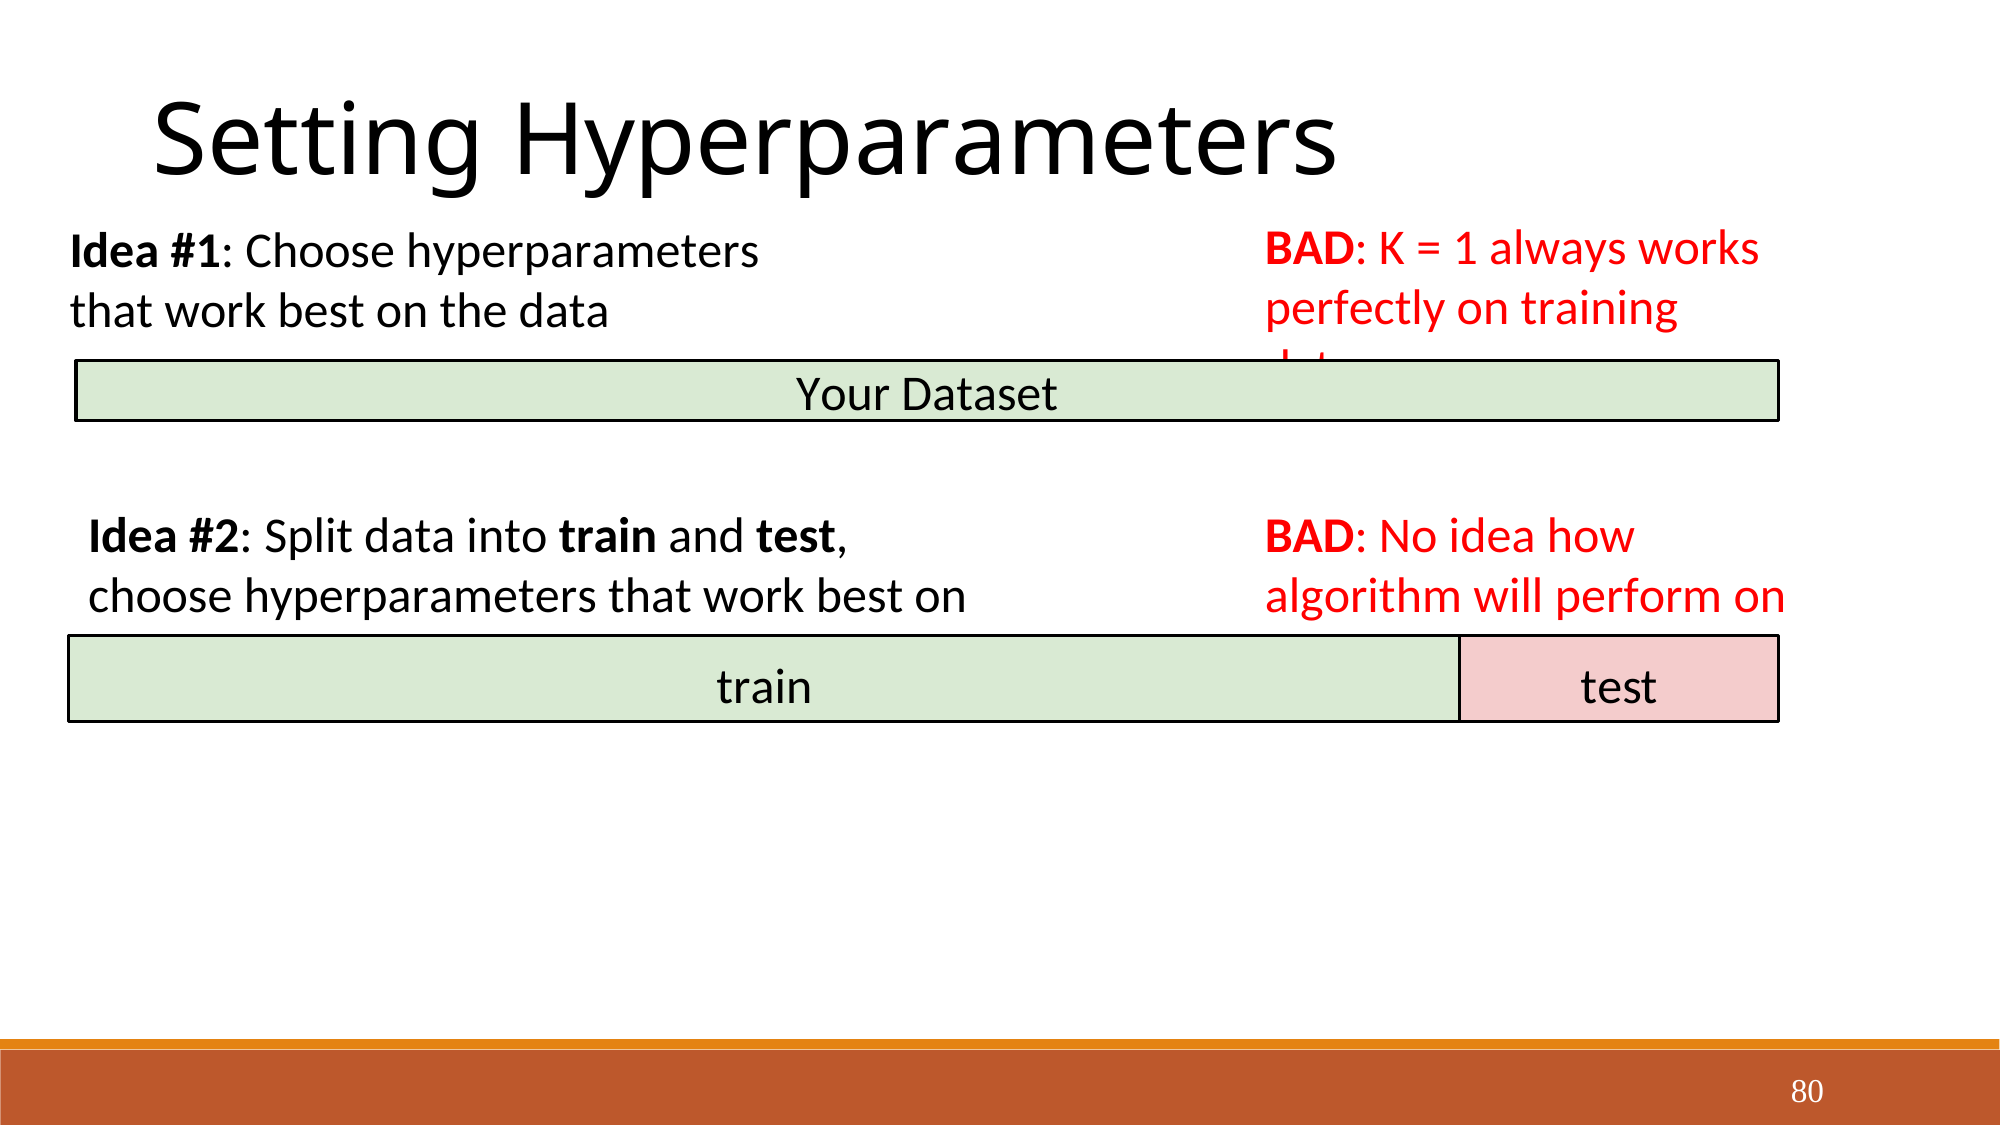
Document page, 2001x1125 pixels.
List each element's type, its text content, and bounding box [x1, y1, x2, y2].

text_box BAD: No idea how algorithm will perform on new data [1262, 501, 1845, 682]
text_box Idea #1: Choose hyperparameters that work best on the data [67, 217, 852, 338]
text_box train [714, 653, 814, 714]
text_box [1459, 635, 1779, 722]
text_box BAD: K = 1 always works perfectly on training data [1262, 214, 1779, 360]
text_box [68, 635, 1459, 722]
text_box Setting Hyperparameters [81, 66, 1919, 194]
text_box Your Dataset [76, 360, 1779, 421]
text_box Idea #2: Split data into train and test, choose hyperparameters that work best on test data [86, 501, 1003, 635]
slide_number 80 [1624, 1059, 1840, 1120]
text_box test [1578, 653, 1659, 714]
